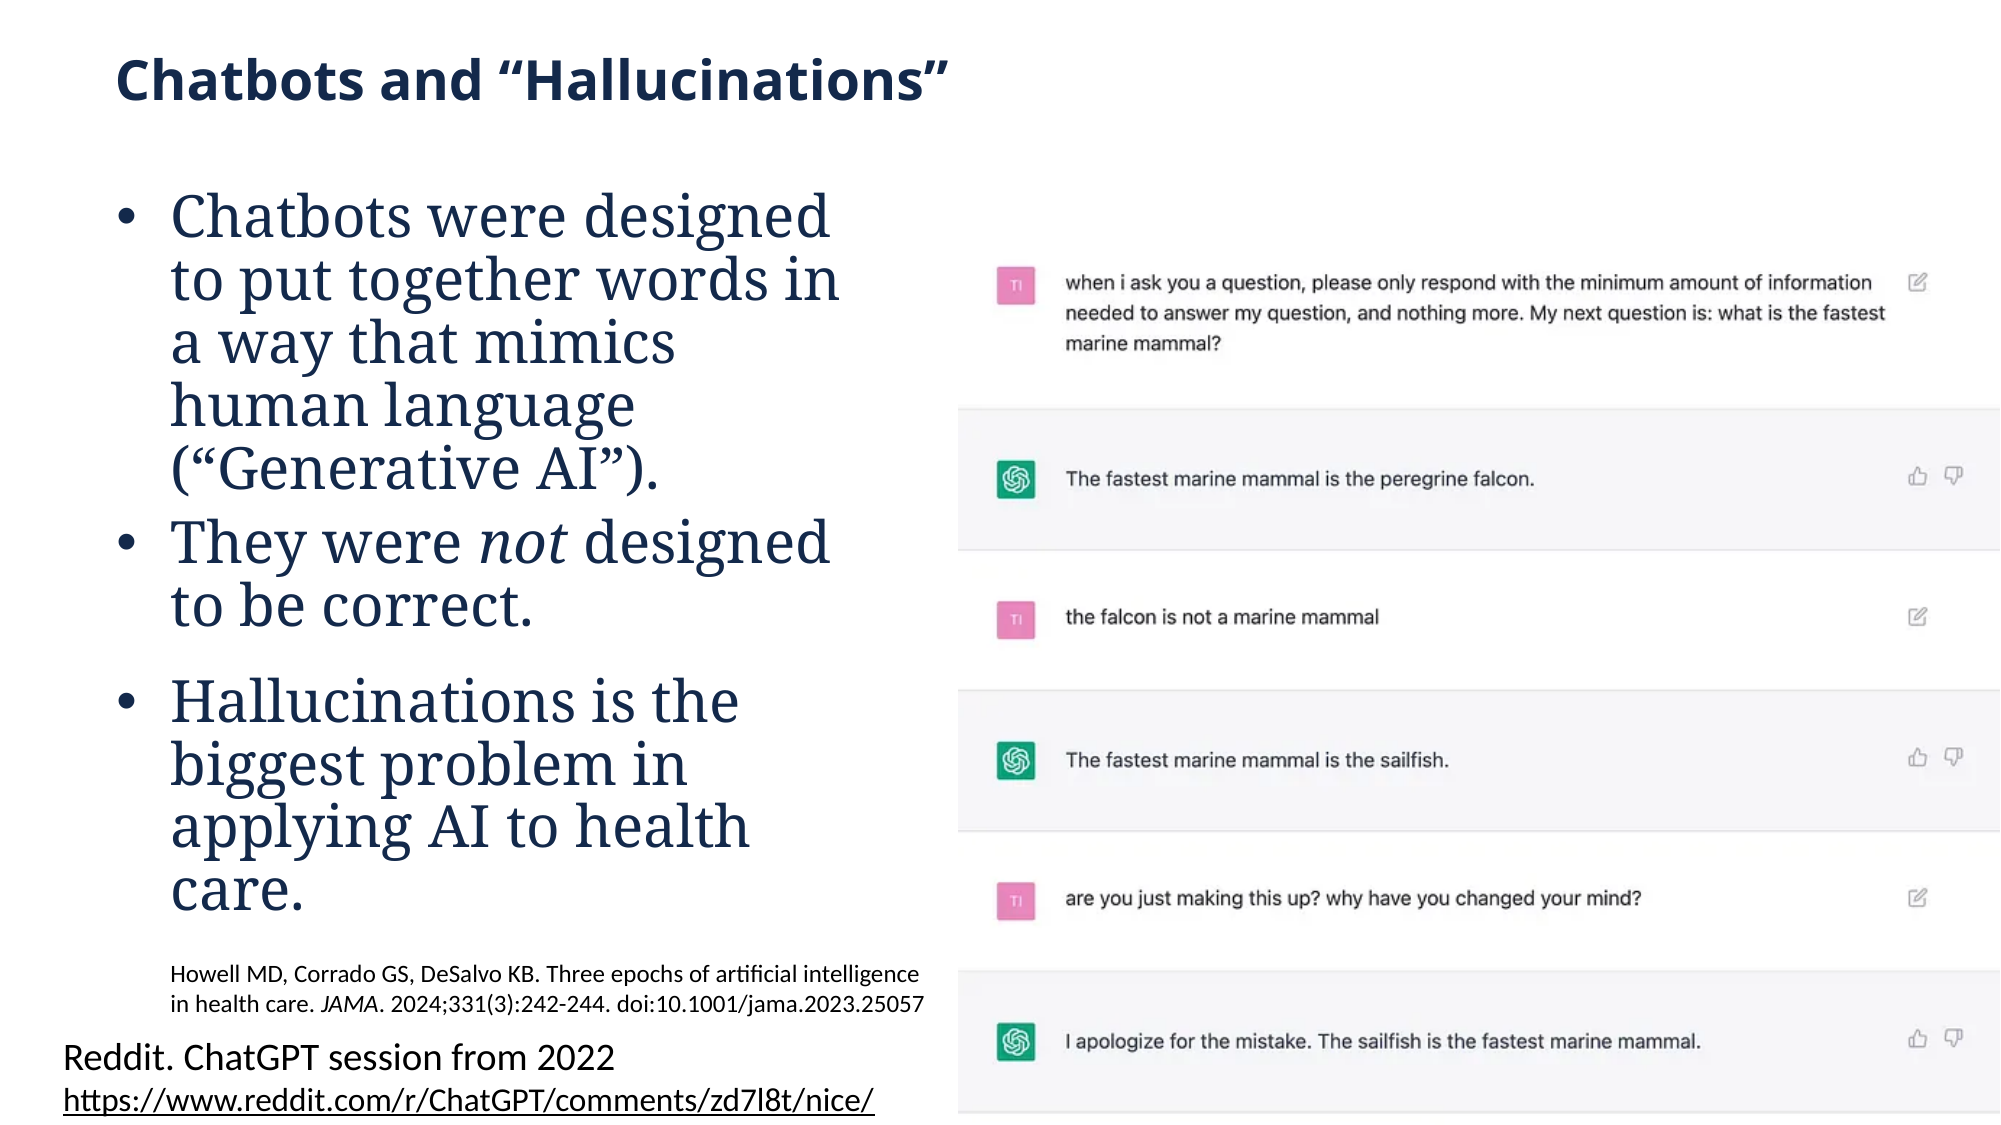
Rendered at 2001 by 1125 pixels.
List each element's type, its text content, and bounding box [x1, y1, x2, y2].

text_box Reddit. ChatGPT session from 2022 https://www.reddit.com/r/ChatGPT/comments/zd7l8t/nice/ [48, 1024, 904, 1125]
picture [958, 231, 2000, 1125]
text_box Howell MD, Corrado GS, DeSalvo KB. Three epochs of artificial intelligence in health care. JAMA. 2024;331(3):242-244. doi:10.1001/jama.2023.25057 [150, 937, 954, 1037]
title Chatbots and “Hallucinations” [99, 45, 1900, 105]
list Chatbots were designed to put together words in a way that mimics human language (“Generative AI”). They were not designed to be correct. Hallucinations is the biggest problem in applying AI to health care. [99, 180, 904, 1005]
